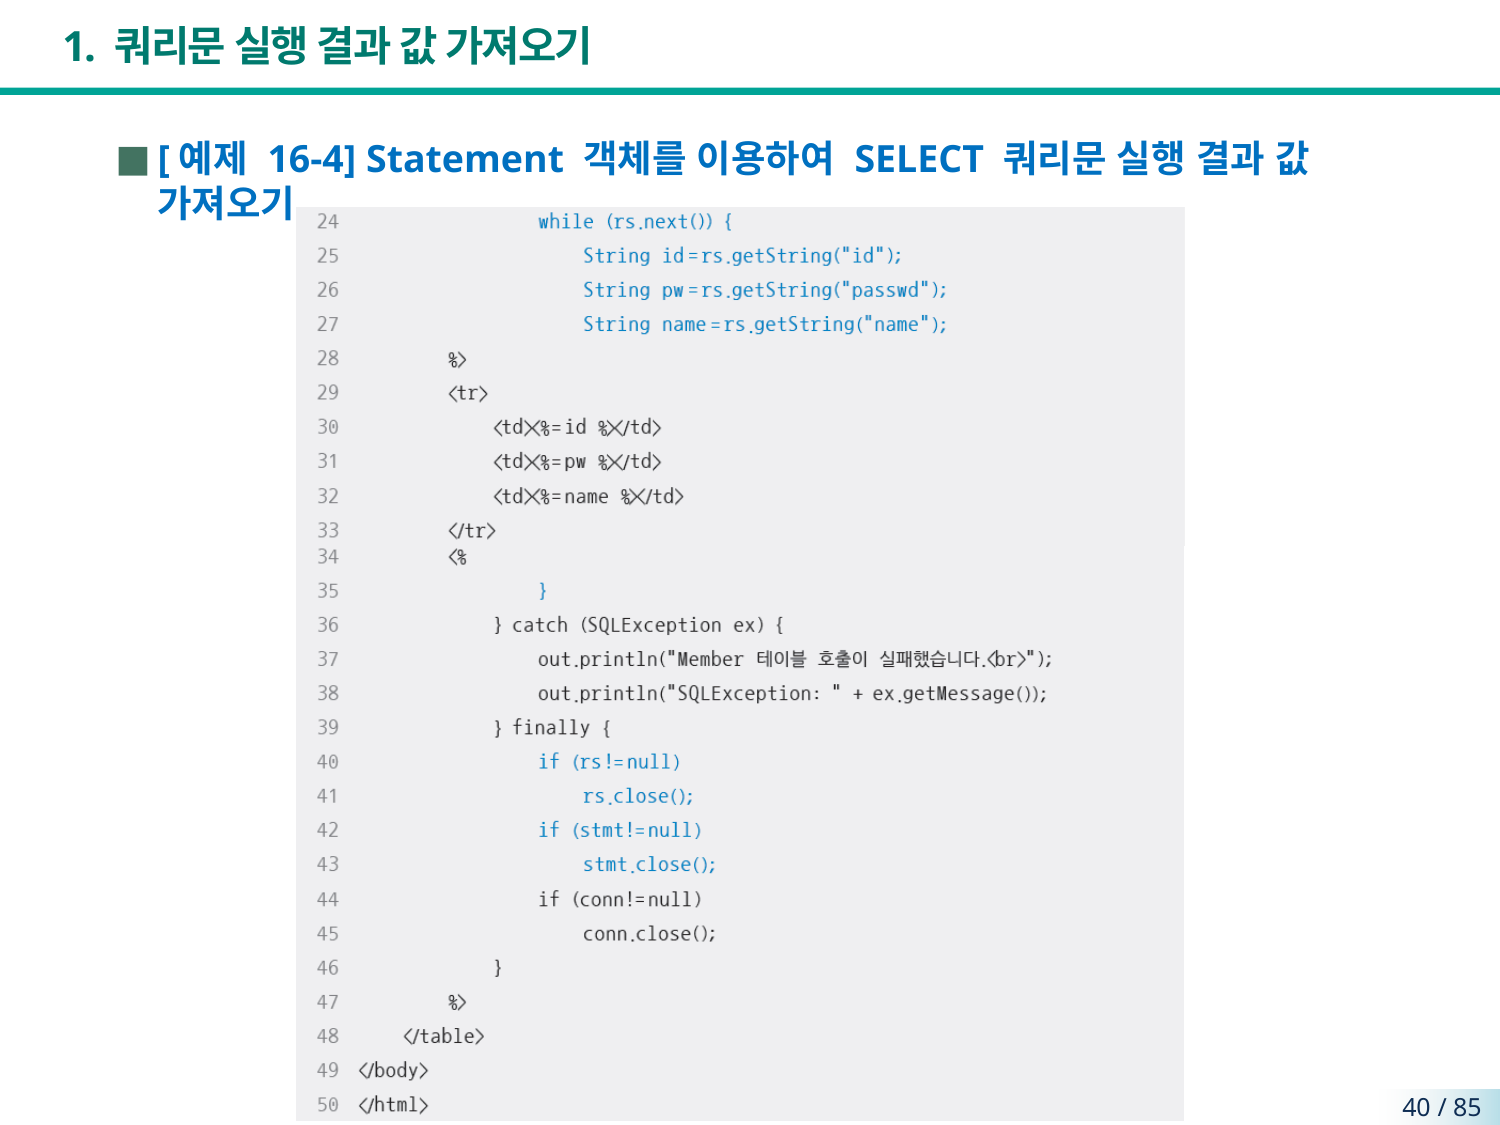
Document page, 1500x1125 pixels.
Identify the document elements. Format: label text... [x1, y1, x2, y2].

title 1. 쿼리문 실행 결과 값 가져오기 [47, 5, 1325, 84]
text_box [295, 206, 1186, 1121]
list [예제 16-4] Statement 객체를 이용하여 SELECT 쿼리문 실행 결과 값 가져오기 [100, 127, 1459, 1050]
